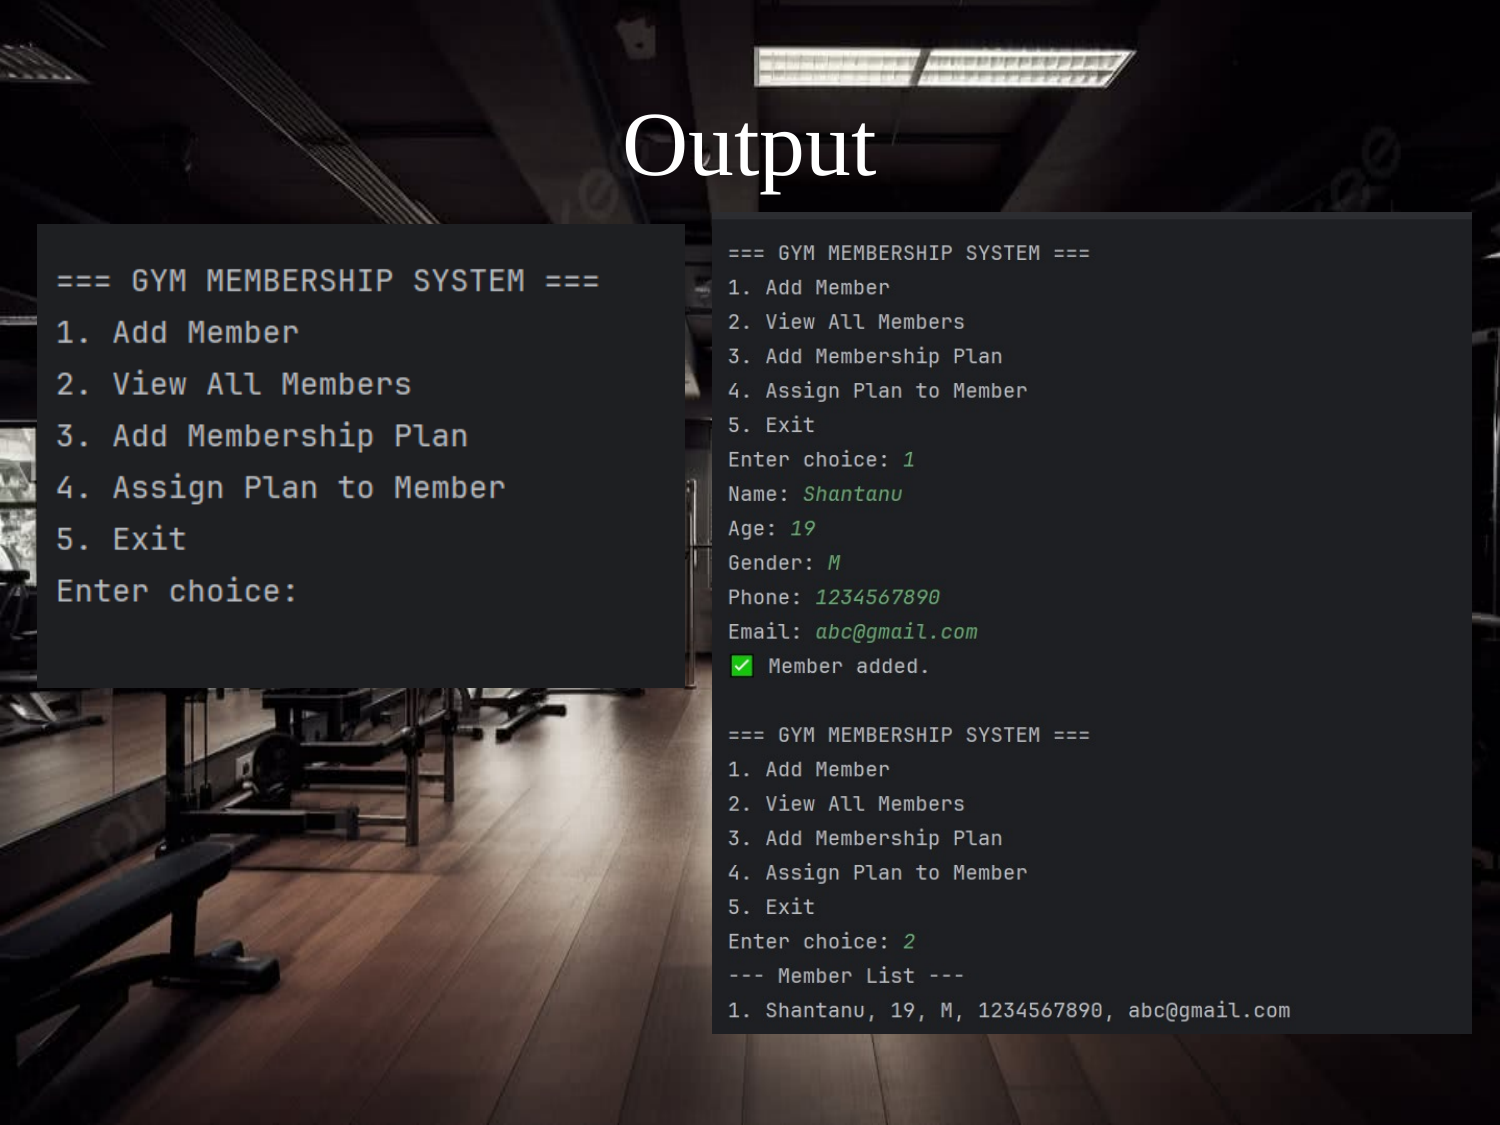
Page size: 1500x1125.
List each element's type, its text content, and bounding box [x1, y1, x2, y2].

title Output [75, 45, 1425, 233]
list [37, 224, 685, 688]
picture [0, 0, 1500, 1125]
